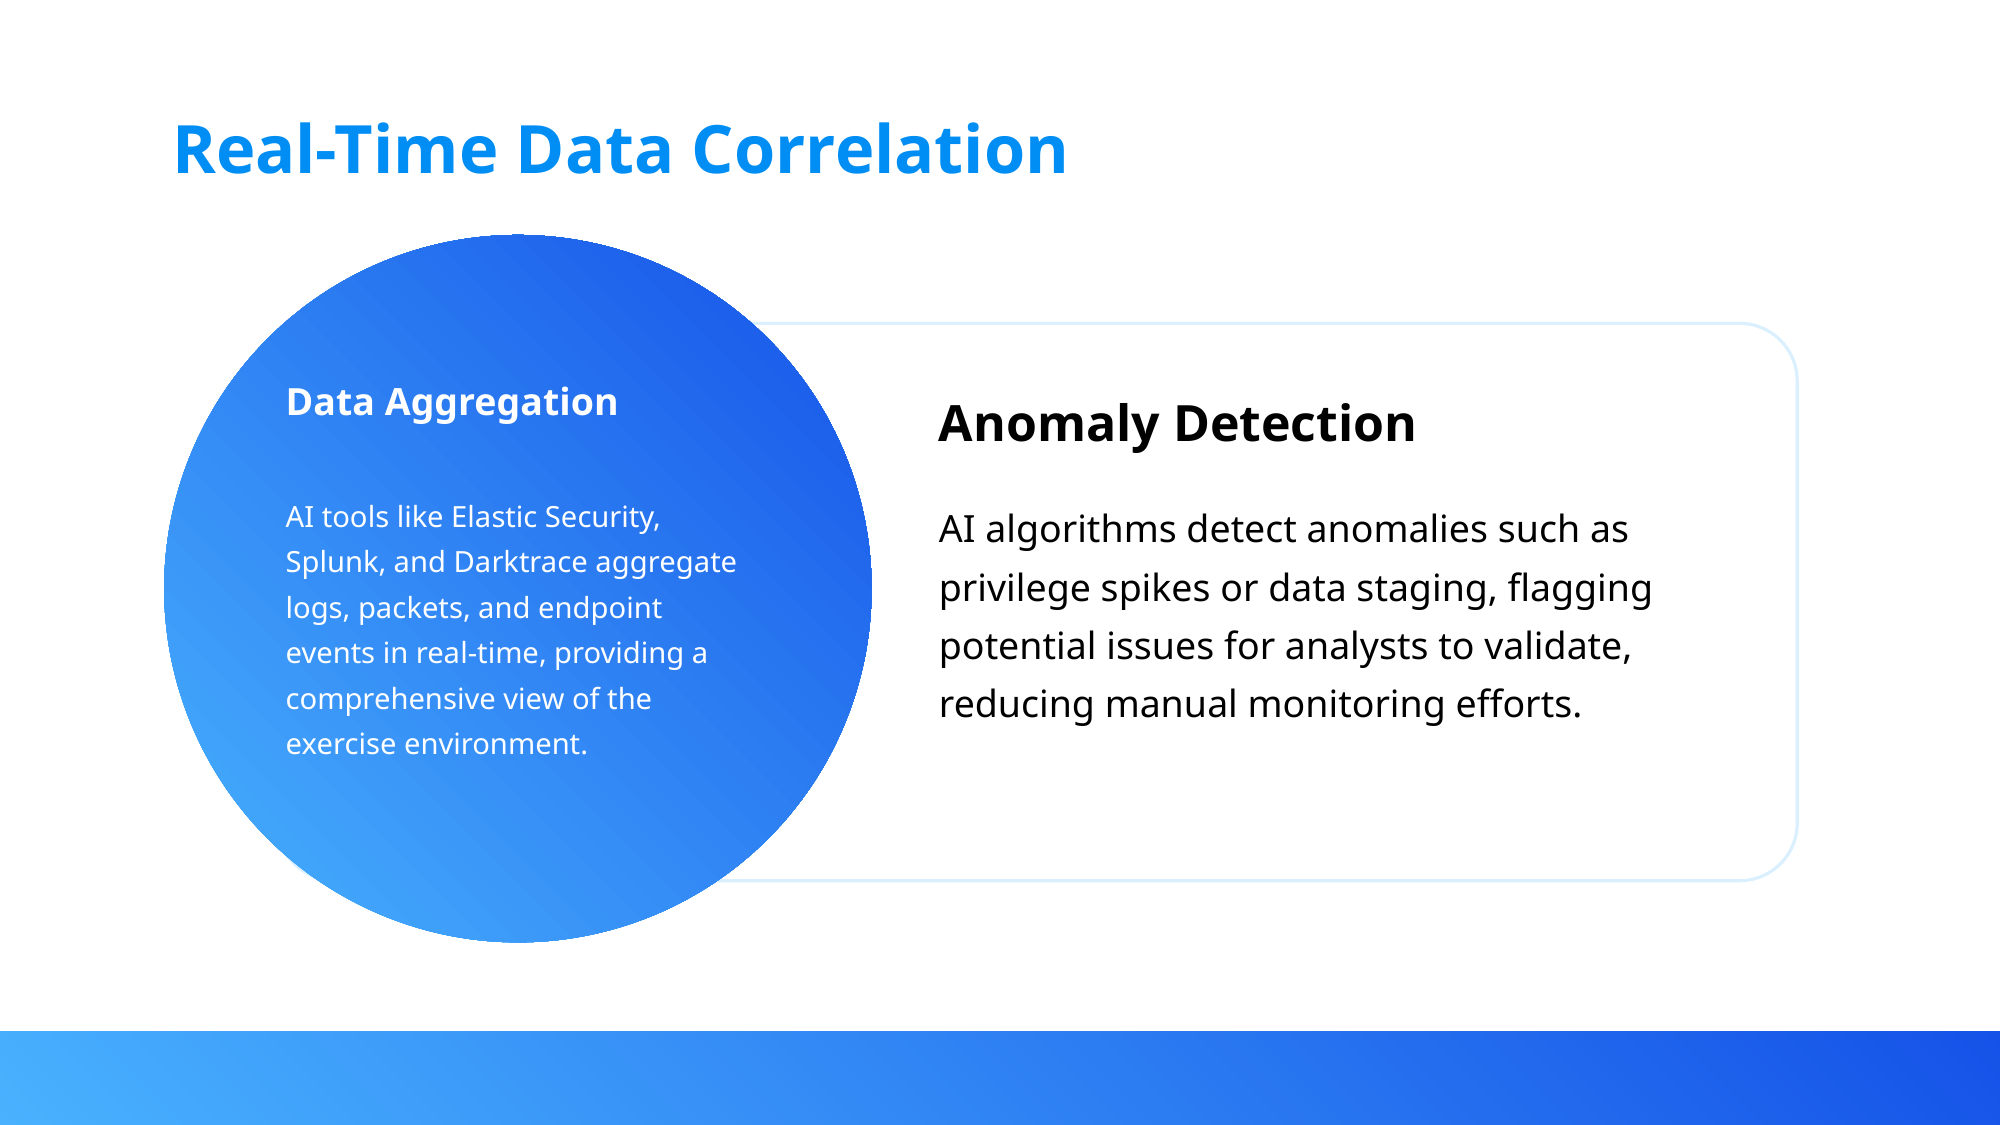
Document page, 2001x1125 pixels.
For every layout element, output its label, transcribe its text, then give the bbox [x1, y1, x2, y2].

text_box [164, 234, 872, 943]
text_box AI algorithms detect anomalies such as privilege spikes or data staging, flagging potential issues for analysts to validate, reducing manual monitoring efforts. [923, 484, 1726, 733]
text_box [872, 323, 1798, 881]
text_box Real-Time Data Correlation [157, 98, 1765, 194]
text_box AI tools like Elastic Security, Splunk, and Darktrace aggregate logs, packets, and endpoint events in real-time, providing a comprehensive view of the exercise environment. [270, 480, 766, 768]
text_box Anomaly Detection [923, 383, 1686, 459]
text_box [0, 1031, 2000, 1125]
text_box Data Aggregation [270, 370, 766, 431]
